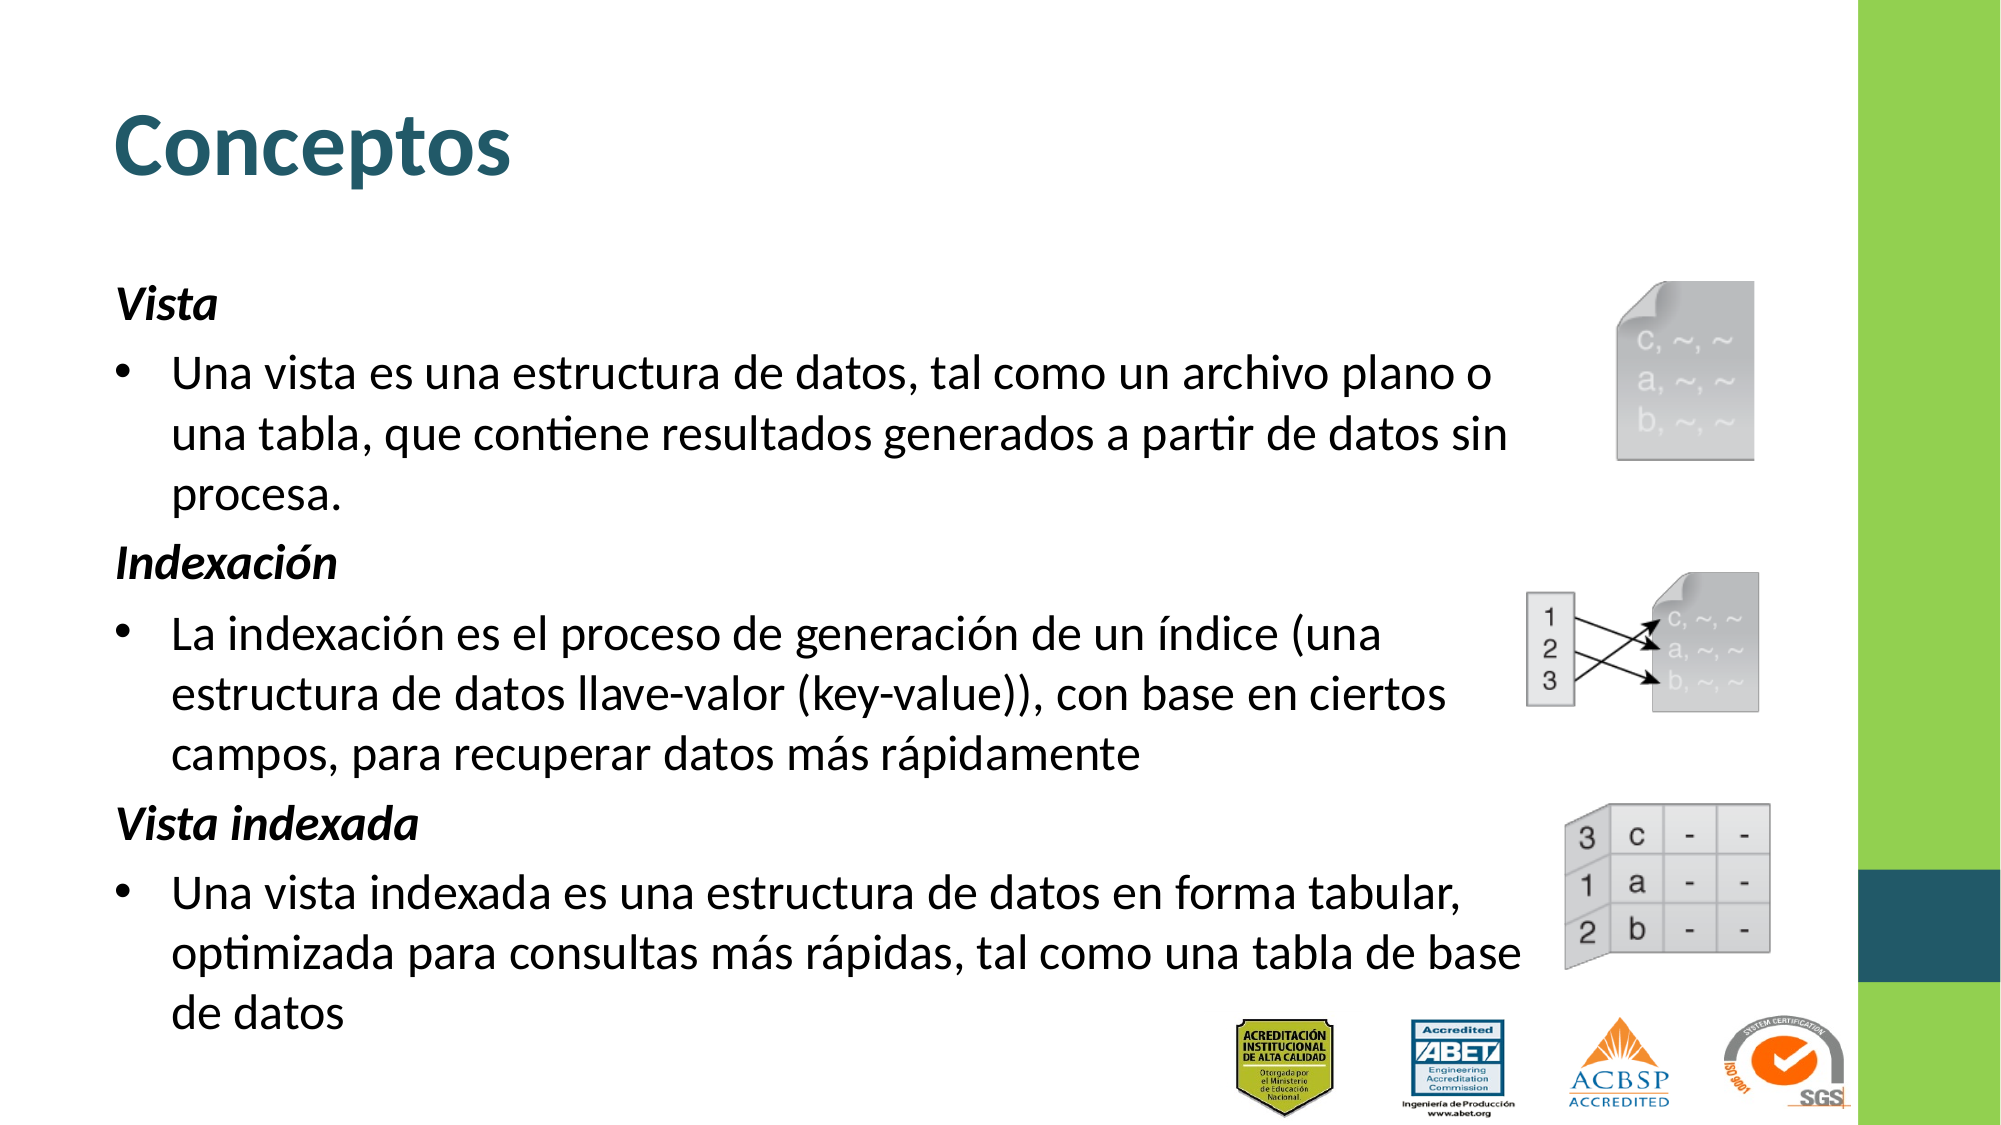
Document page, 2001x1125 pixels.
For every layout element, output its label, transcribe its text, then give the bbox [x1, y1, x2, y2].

text_box [1613, 281, 1755, 462]
text_box [1529, 267, 1855, 483]
text_box [1564, 802, 1774, 973]
picture [1724, 1015, 1851, 1109]
text_box [1525, 570, 1760, 714]
picture [1393, 1011, 1520, 1121]
title Conceptos [99, 45, 1851, 233]
picture [1204, 1011, 1363, 1121]
picture [1566, 1015, 1671, 1109]
list Vista Una vista es una estructura de datos, tal como un archivo plano o una tabla, que contiene resultados generados a partir de datos sin procesa. Indexación La indexación es el proceso de generación de un índice (una estructura de datos llave-valor (key-value)), con base en ciertos campos, para recuperar datos más rápidamente Vista indexada Una vista indexada es una estructura de datos en forma tabular, optimizada para consultas más rápidas, tal como una tabla de base de datos [99, 262, 1579, 1005]
